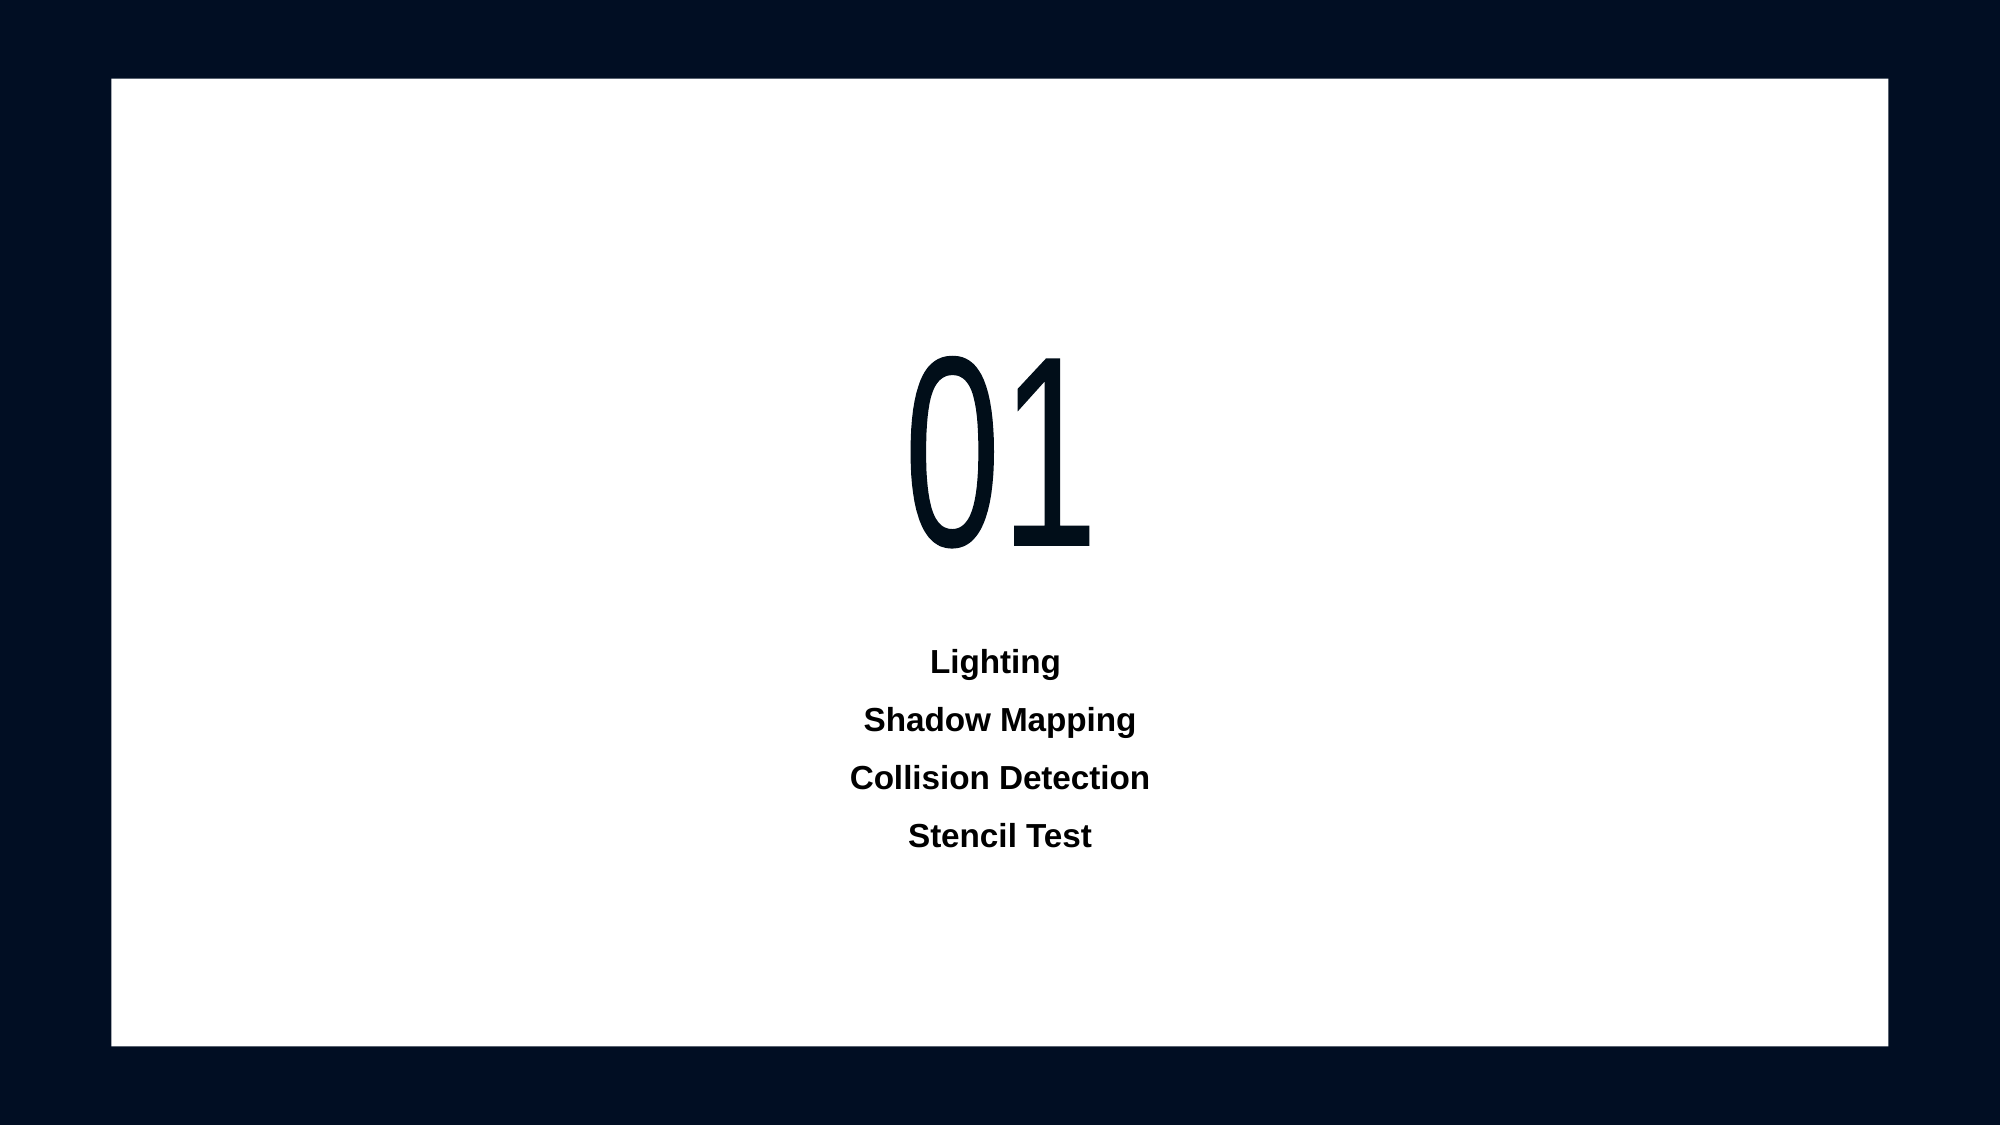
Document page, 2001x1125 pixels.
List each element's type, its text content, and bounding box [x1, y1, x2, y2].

list Lighting Shadow Mapping Collision Detection Stencil Test [555, 635, 1445, 903]
